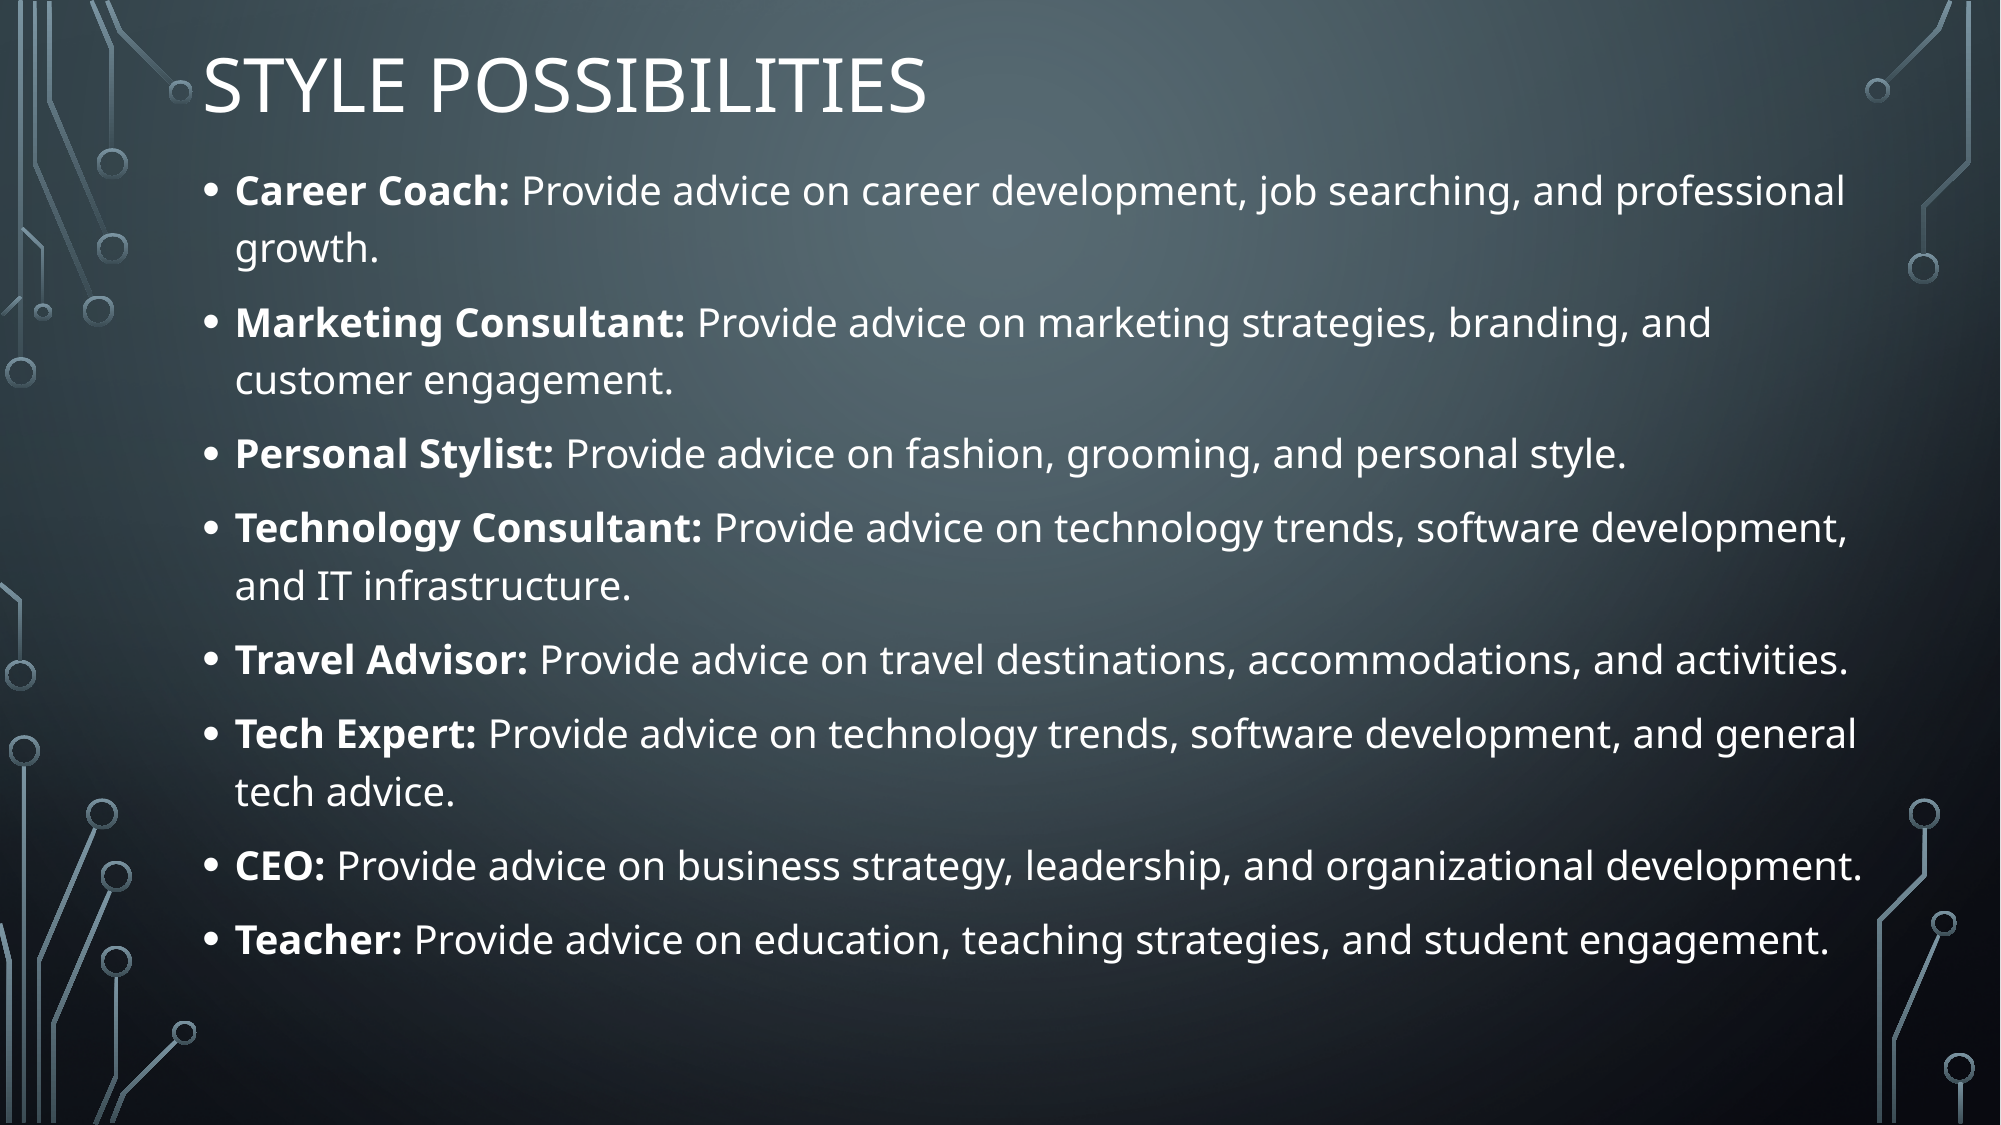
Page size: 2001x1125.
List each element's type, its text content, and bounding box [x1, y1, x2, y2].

list Career Coach: Provide advice on career development, job searching, and professional growth. Marketing Consultant: Provide advice on marketing strategies, branding, and customer engagement. Personal Stylist: Provide advice on fashion, grooming, and personal style. Technology Consultant: Provide advice on technology trends, software development, and IT infrastructure. Travel Advisor: Provide advice on travel destinations, accommodations, and activities. Tech Expert: Provide advice on technology trends, software development, and general tech advice. CEO: Provide advice on business strategy, leadership, and organizational development. Teacher: Provide advice on education, teaching strategies, and student engagement. [187, 148, 1881, 1097]
title Style possibilities [187, 28, 1813, 148]
